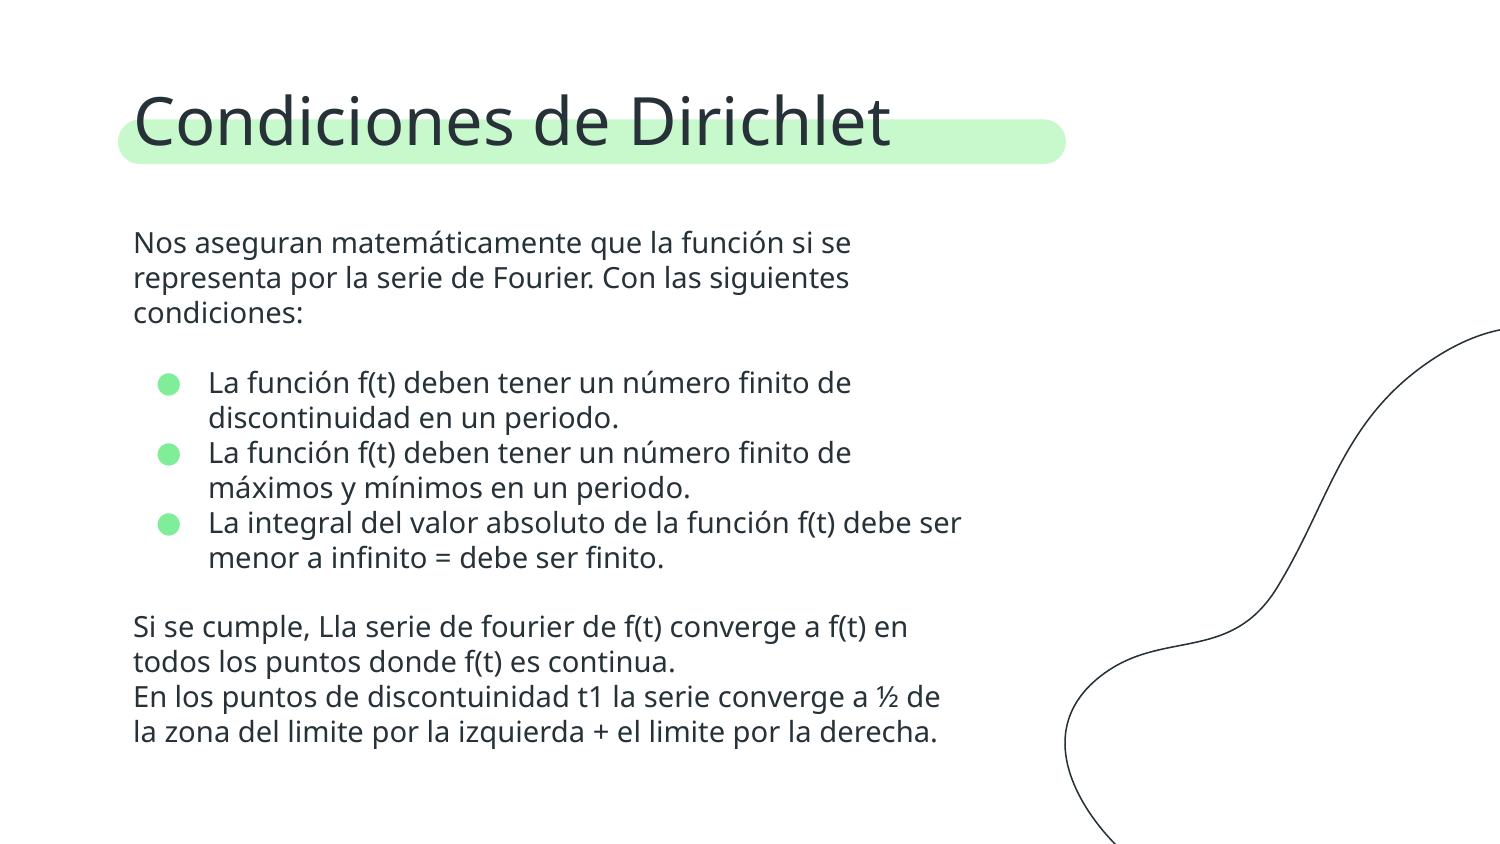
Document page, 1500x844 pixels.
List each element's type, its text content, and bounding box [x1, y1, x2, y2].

list Nos aseguran matemáticamente que la función si se representa por la serie de Fourier. Con las siguientes condiciones: La función f(t) deben tener un número finito de discontinuidad en un periodo. La función f(t) deben tener un número finito de máximos y mínimos en un periodo. La integral del valor absoluto de la función f(t) debe ser menor a infinito = debe ser finito. Si se cumple, Lla serie de fourier de f(t) converge a f(t) en todos los puntos donde f(t) es continua. En los puntos de discontuinidad t1 la serie converge a ½ de la zona del limite por la izquierda + el limite por la derecha. [118, 209, 980, 820]
title Condiciones de Dirichlet [118, 63, 1382, 165]
